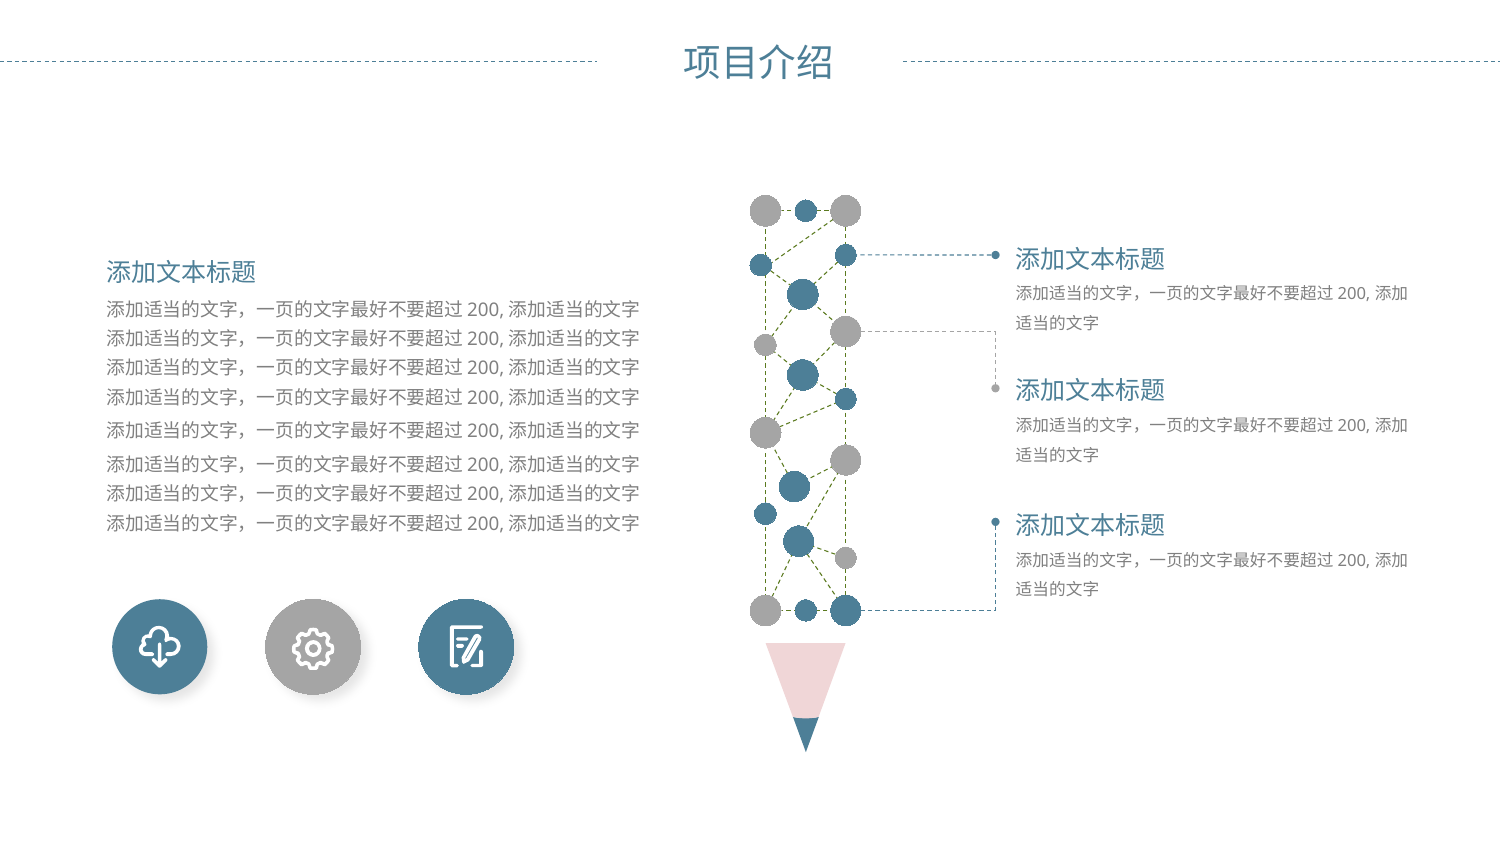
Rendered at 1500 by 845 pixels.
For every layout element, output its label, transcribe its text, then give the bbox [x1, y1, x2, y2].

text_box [265, 599, 361, 695]
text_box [418, 599, 514, 695]
text_box 添加文本标题 添加适当的文字，一页的文字最好不要超过200,添加适当的文字 [1015, 509, 1418, 600]
text_box 添加文本标题 添加适当的文字，一页的文字最好不要超过200,添加适当的文字 [1015, 375, 1418, 465]
text_box [990, 250, 1000, 260]
text_box 添加文本标题 添加适当的文字，一页的文字最好不要超过200,添加适当的文字 [1015, 243, 1418, 334]
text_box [749, 195, 861, 753]
text_box [861, 331, 1000, 393]
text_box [112, 599, 208, 695]
text_box [861, 517, 1000, 611]
text_box 添加文本标题 添加适当的文字，一页的文字最好不要超过200,添加适当的文字 添加适当的文字，一页的文字最好不要超过200,添加适当的文字 添加适当的文字，一页的文字最好不要超过200,添加适当的文字 添加适当的文字，一页的文字最好不要超过200,添加适当的文字 添加适当的文字，一页的文字最好不要超过200,添加适当的文字 添加适当的文字，一页的文字最好不要超过200,添加适当的文字 添加适当的文字，一页的文字最好不要超过200,添加适当的文字 添加适当的文字，一页的文字最好不要超过200,添加适当的文字 [106, 256, 697, 564]
